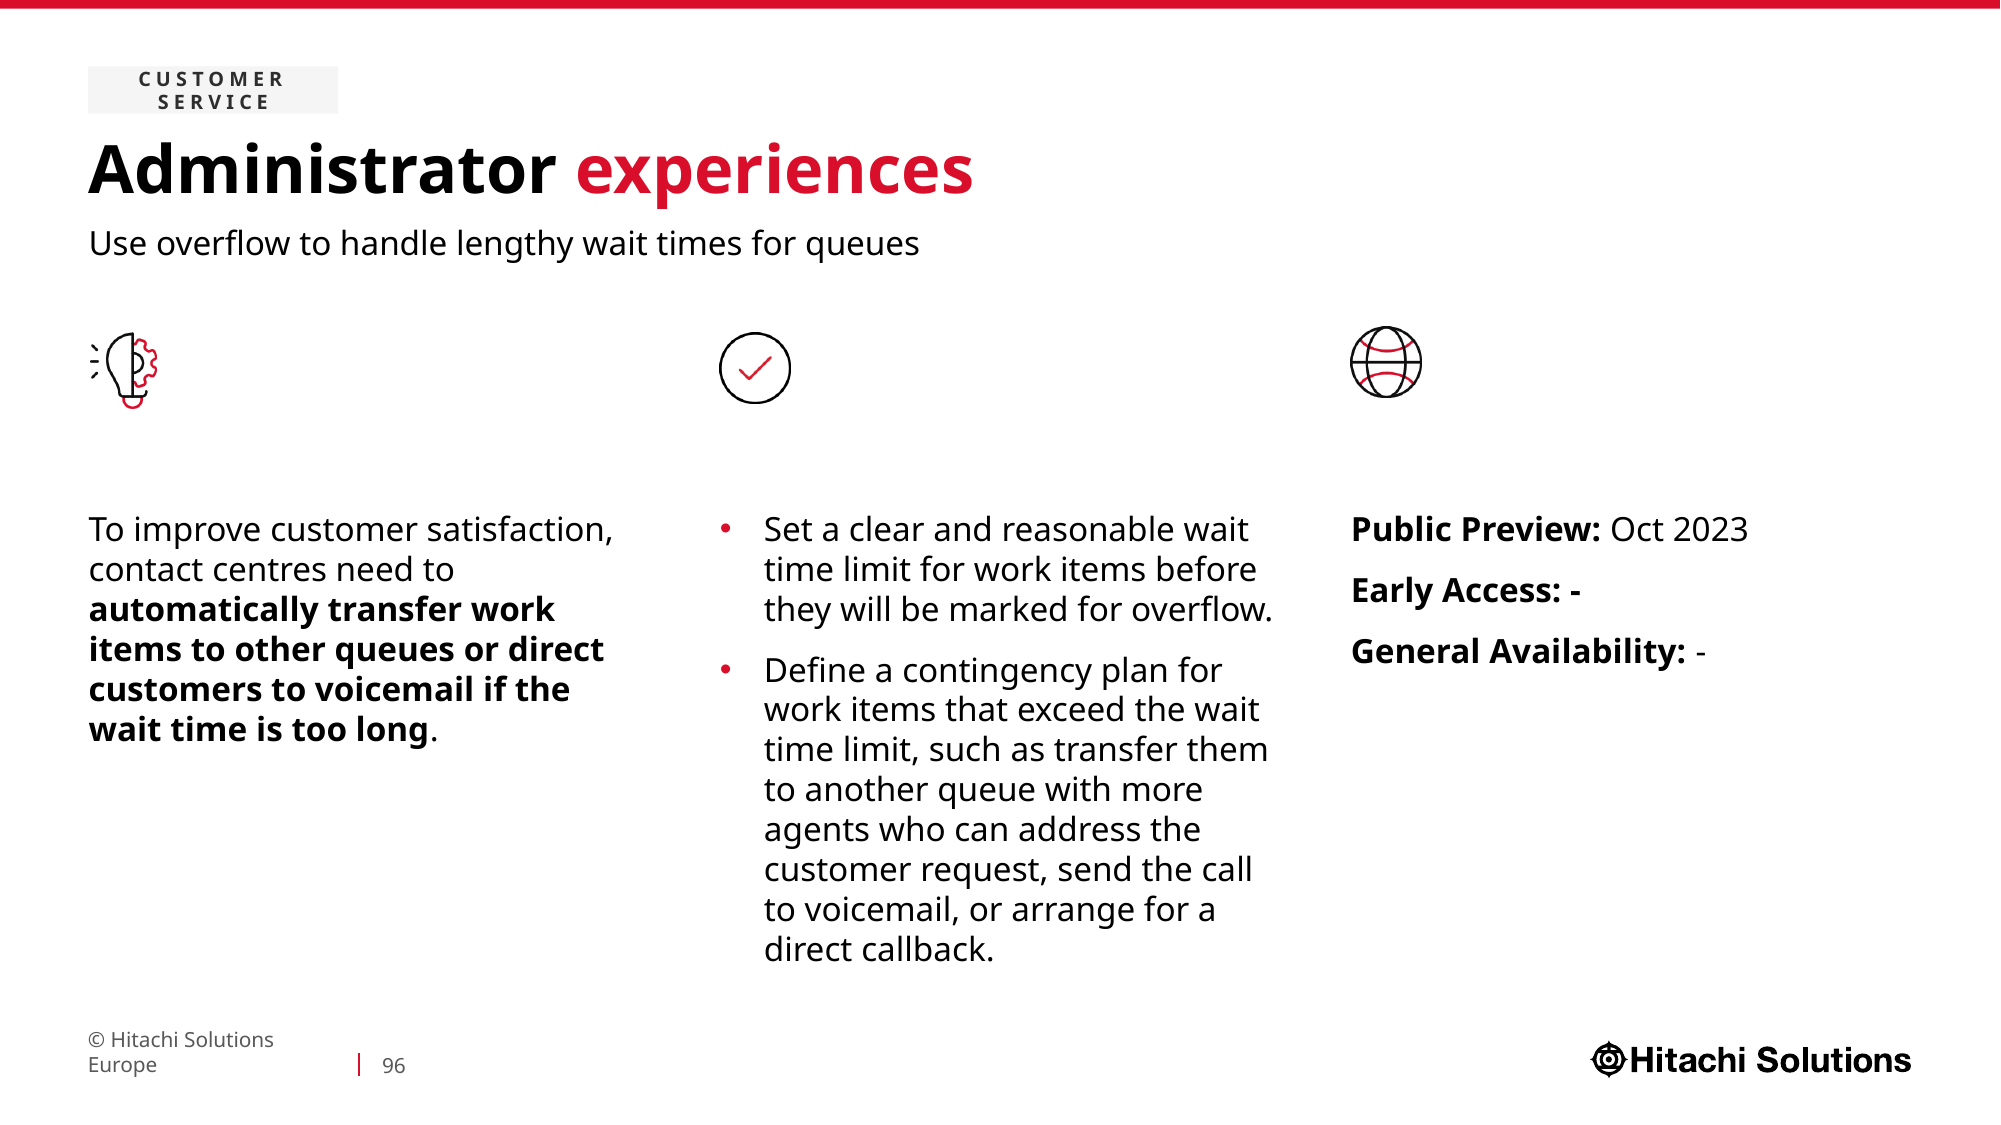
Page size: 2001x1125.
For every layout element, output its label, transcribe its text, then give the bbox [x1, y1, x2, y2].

picture [90, 332, 157, 409]
list Use overflow to handle lengthy wait times for queues [88, 221, 1912, 264]
picture [1350, 326, 1422, 398]
list Public Preview: Oct 2023 Early Access: - General Availability: - [1350, 326, 1912, 971]
list Customer service [88, 66, 339, 114]
list To improve customer satisfaction, contact centres need to automatically transfer work items to other queues or direct customers to voicemail if the wait time is too long. [88, 326, 650, 971]
title Administrator experiences [88, 136, 1912, 196]
picture [719, 332, 791, 404]
list Set a clear and reasonable wait time limit for work items before they will be marked for overflow. Define a contingency plan for work items that exceed the wait time limit, such as transfer them to another queue with more agents who can address the customer request, send the call to voicemail, or arrange for a direct callback. [719, 326, 1281, 971]
